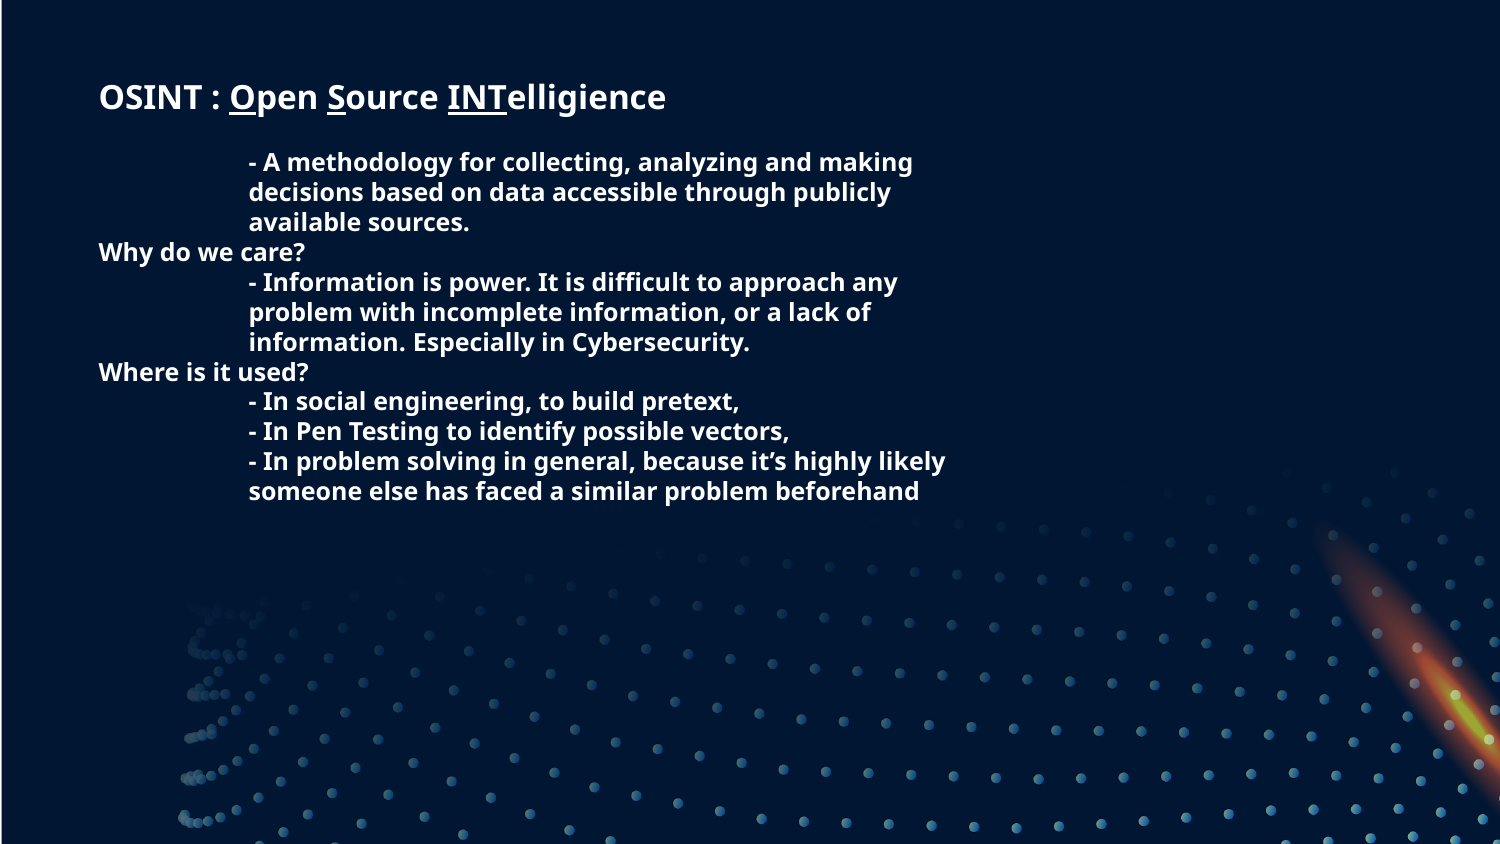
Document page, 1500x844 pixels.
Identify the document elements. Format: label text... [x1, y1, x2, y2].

picture [0, 0, 1500, 844]
title OSINT : Open Source INTelligience - A methodology for collecting, analyzing and making decisions based on data accessible through publicly available sources. Why do we care? - Information is power. It is difficult to approach any problem with incomplete information, or a lack of information. Especially in Cybersecurity. Where is it used? - In social engineering, to build pretext, - In Pen Testing to identify possible vectors, - In problem solving in general, because it’s highly likely someone else has faced a similar problem beforehand [83, 61, 977, 489]
